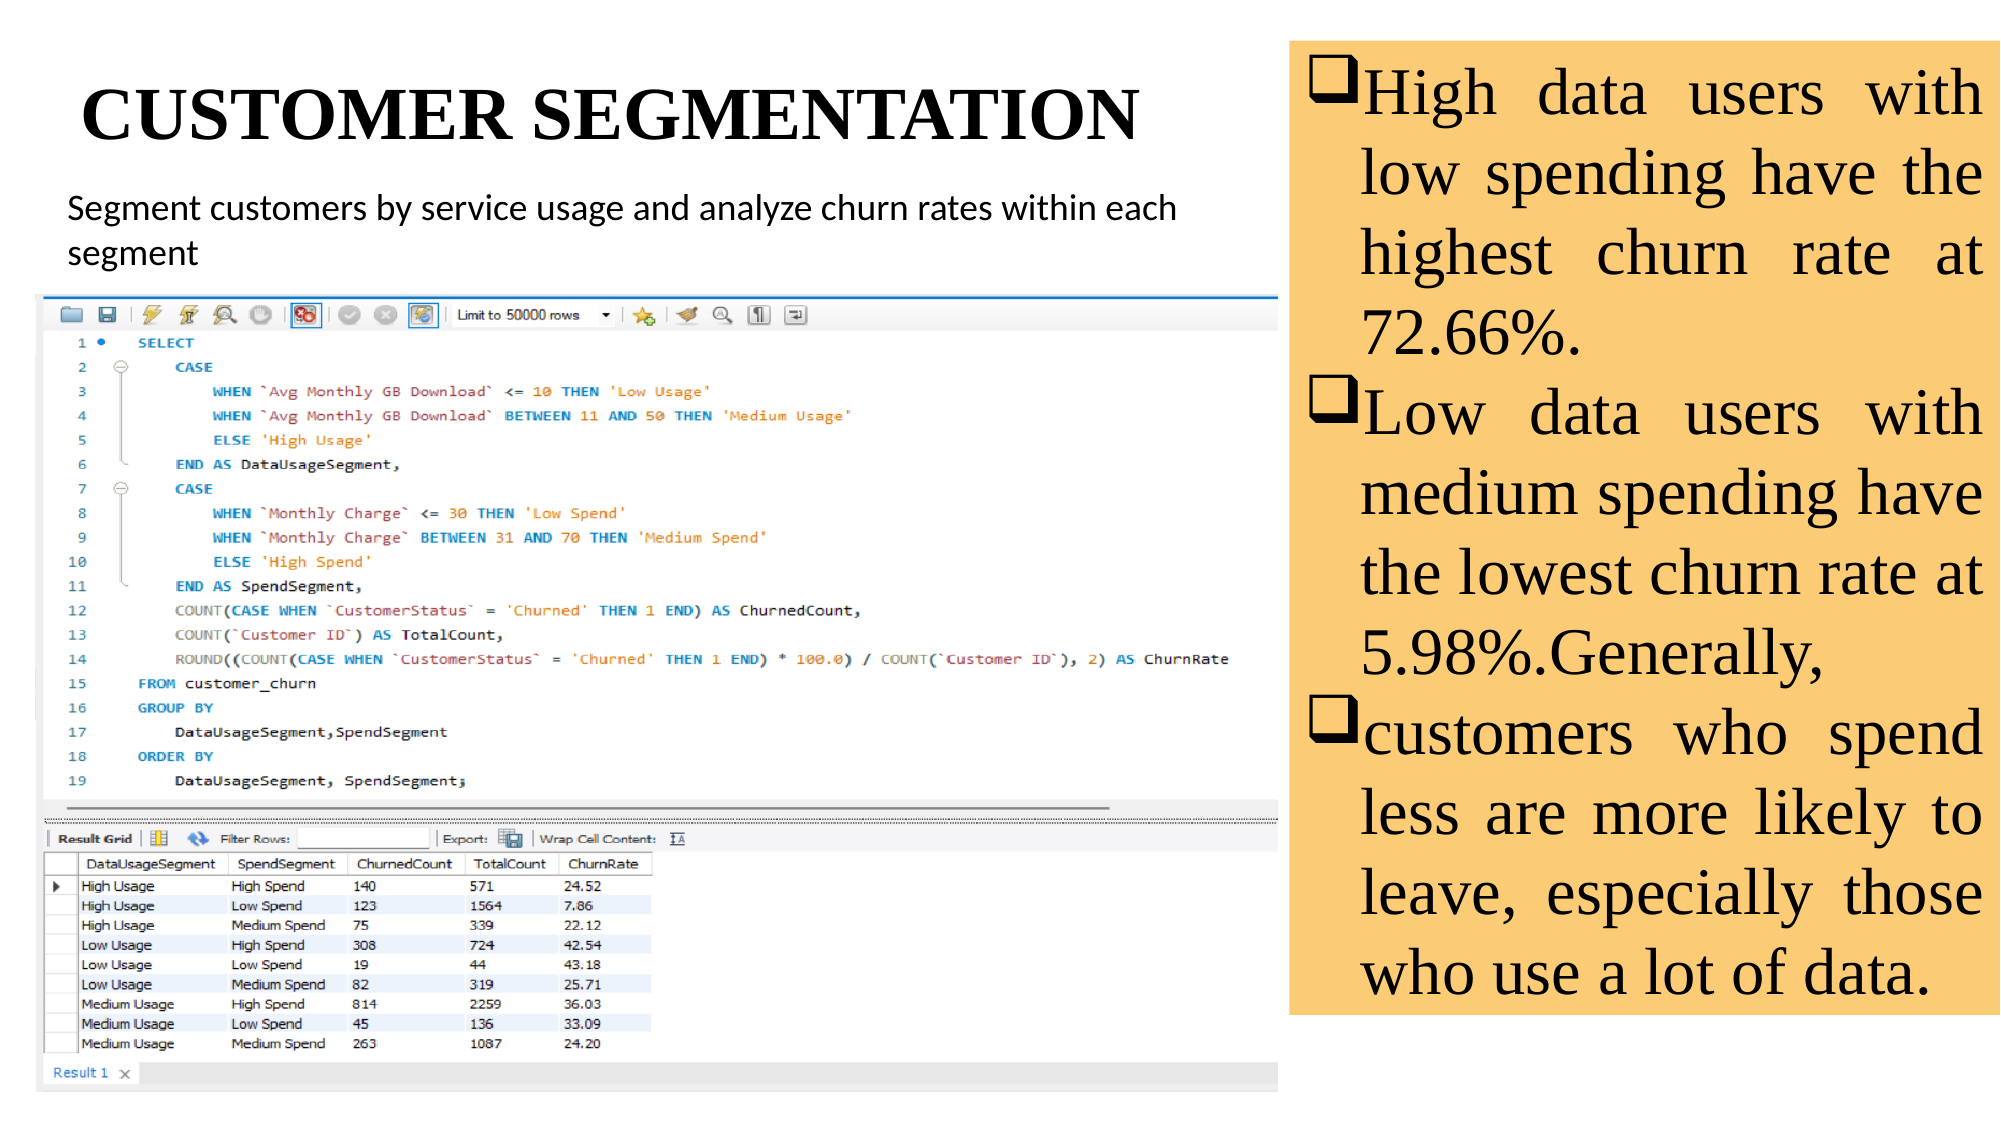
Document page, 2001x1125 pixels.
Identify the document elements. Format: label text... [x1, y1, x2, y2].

title Customer Segmentation [65, 33, 1773, 163]
picture [35, 294, 1278, 1092]
text_box Segment customers by service usage and analyze churn rates within each segment [52, 175, 1261, 281]
text_box High data users with low spending have the highest churn rate at 72.66%. Low data users with medium spending have the lowest churn rate at 5.98%.Generally, customers who spend less are more likely to leave, especially those who use a lot of data. [1289, 40, 2000, 1015]
